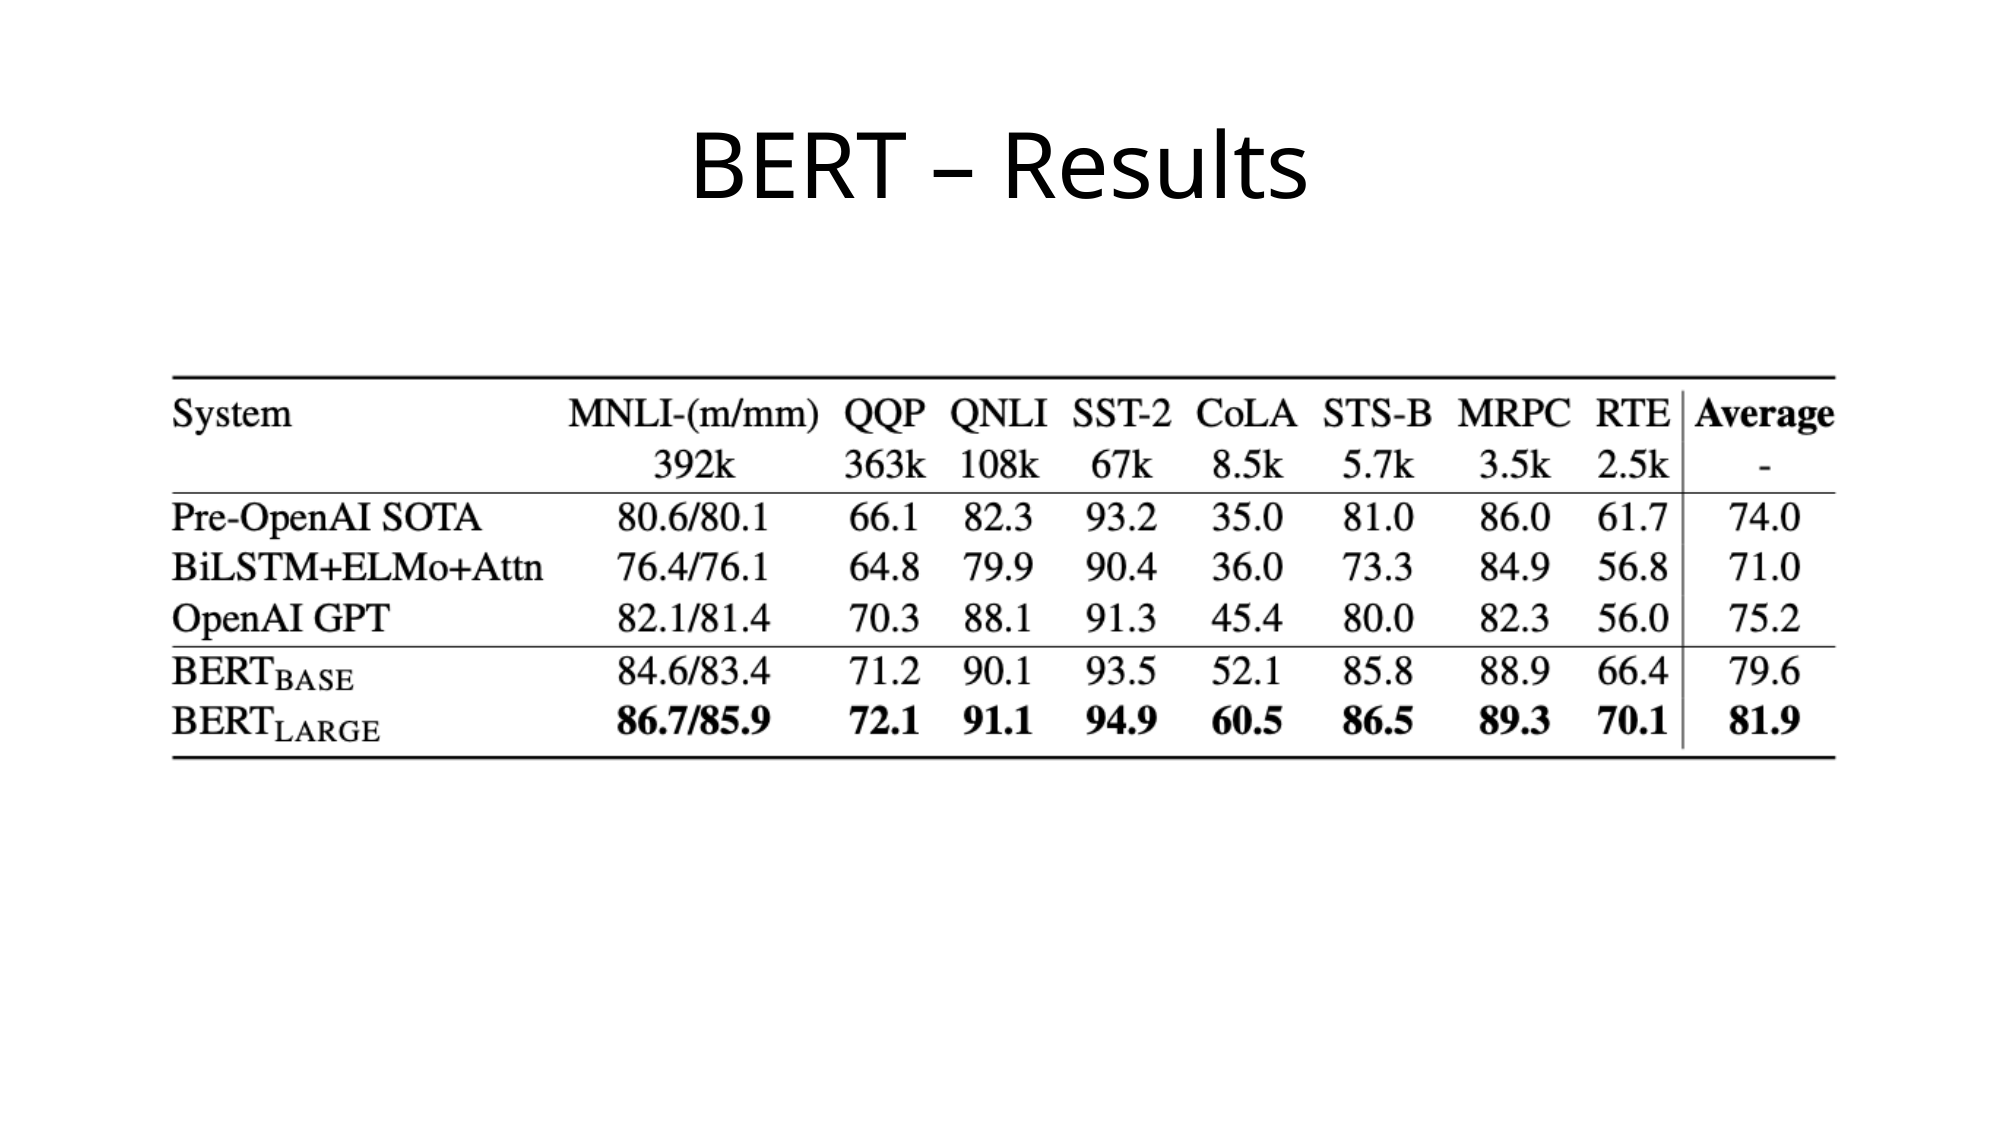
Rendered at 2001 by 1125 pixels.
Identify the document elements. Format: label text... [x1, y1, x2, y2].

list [137, 346, 1863, 784]
title BERT – Results [137, 59, 1863, 278]
